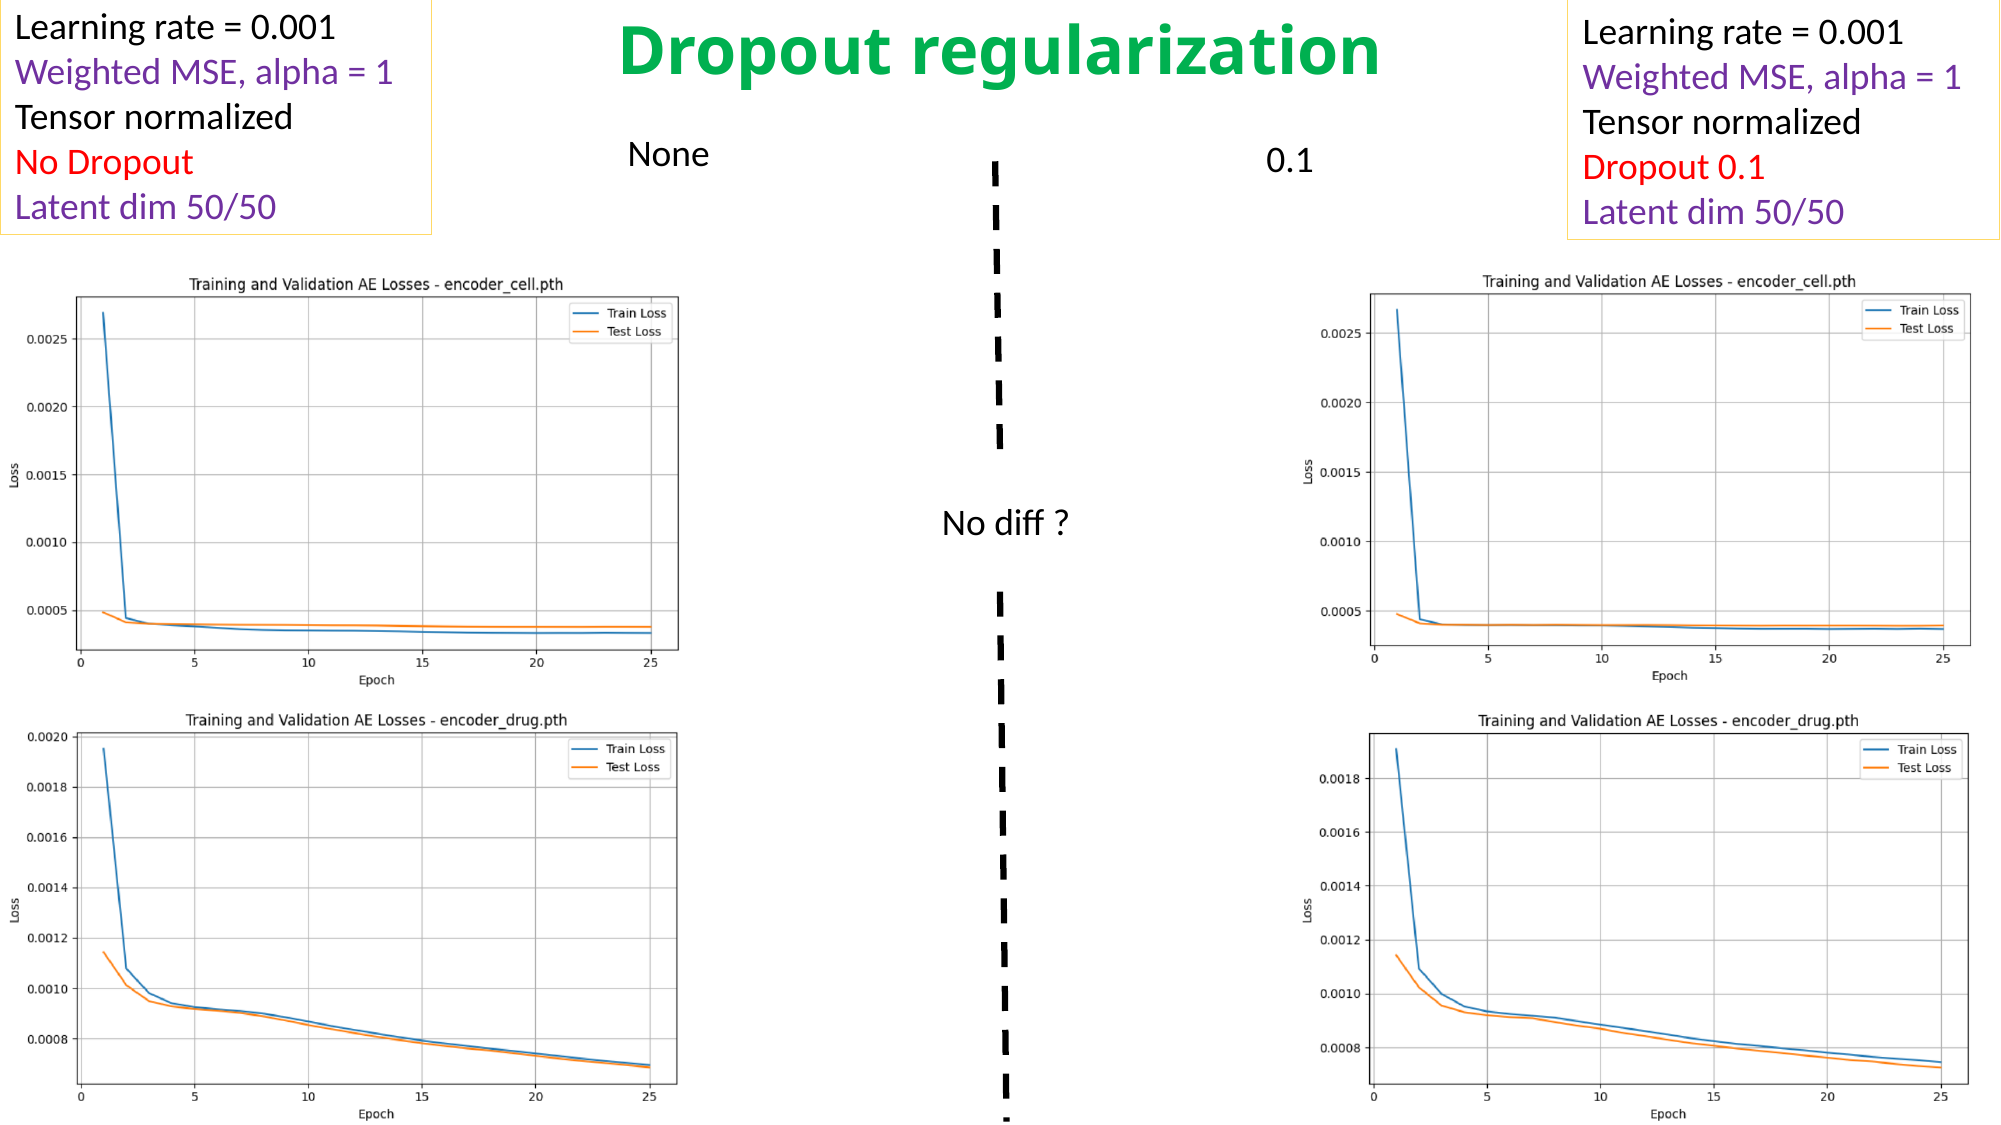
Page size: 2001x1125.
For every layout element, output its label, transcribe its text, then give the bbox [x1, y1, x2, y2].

text_box None [612, 121, 725, 182]
text_box 0.1 [1251, 128, 1329, 188]
picture [0, 712, 682, 1125]
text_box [995, 161, 1000, 450]
text_box Learning rate = 0.001 Weighted MSE, alpha = 1 Tensor normalized Dropout 0.1 Latent dim 50/50 [1567, 0, 2000, 240]
picture [1292, 269, 1975, 689]
picture [1299, 705, 1972, 1125]
text_box Learning rate = 0.001 Weighted MSE, alpha = 1 Tensor normalized No Dropout Latent dim 50/50 [0, 0, 432, 235]
text_box No diff ? [927, 490, 1086, 551]
picture [0, 274, 682, 689]
title Dropout regularization [432, 0, 1567, 162]
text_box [999, 591, 1007, 1122]
